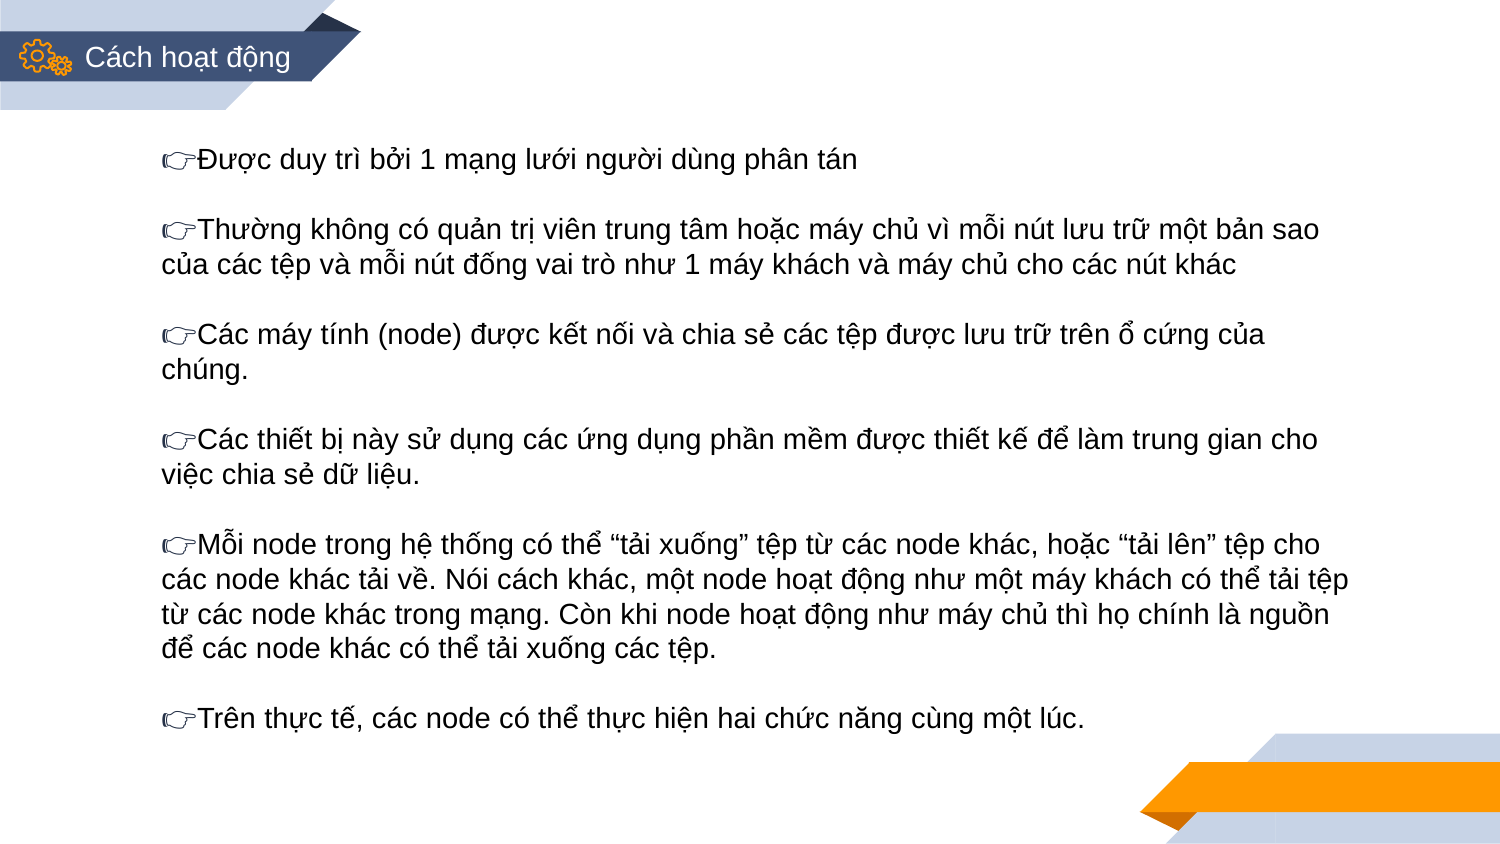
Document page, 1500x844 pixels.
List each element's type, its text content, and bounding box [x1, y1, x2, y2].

text_box Cách hoạt động [70, 30, 307, 81]
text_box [19, 39, 72, 76]
text_box 👉Được duy trì bởi 1 mạng lưới người dùng phân tán 👉Thường không có quản trị viên trung tâm hoặc máy chủ vì mỗi nút lưu trữ một bản sao của các tệp và mỗi nút đống vai trò như 1 máy khách và máy chủ cho các nút khác 👉Các máy tính (node) được kết nối và chia sẻ các tệp được lưu trữ trên ổ cứng của chúng. 👉Các thiết bị này sử dụng các ứng dụng phần mềm được thiết kế để làm trung gian cho việc chia sẻ dữ liệu. 👉Mỗi node trong hệ thống có thể “tải xuống” tệp từ các node khác, hoặc “tải lên” tệp cho các node khác tải về. Nói cách khác, một node hoạt động như một máy khách có thể tải tệp từ các node khác trong mạng. Còn khi node hoạt động như máy chủ thì họ chính là nguồn để các node khác có thể tải xuống các tệp. 👉Trên thực tế, các node có thể thực hiện hai chức năng cùng một lúc. [146, 133, 1372, 778]
slide_number [1249, 760, 1494, 813]
